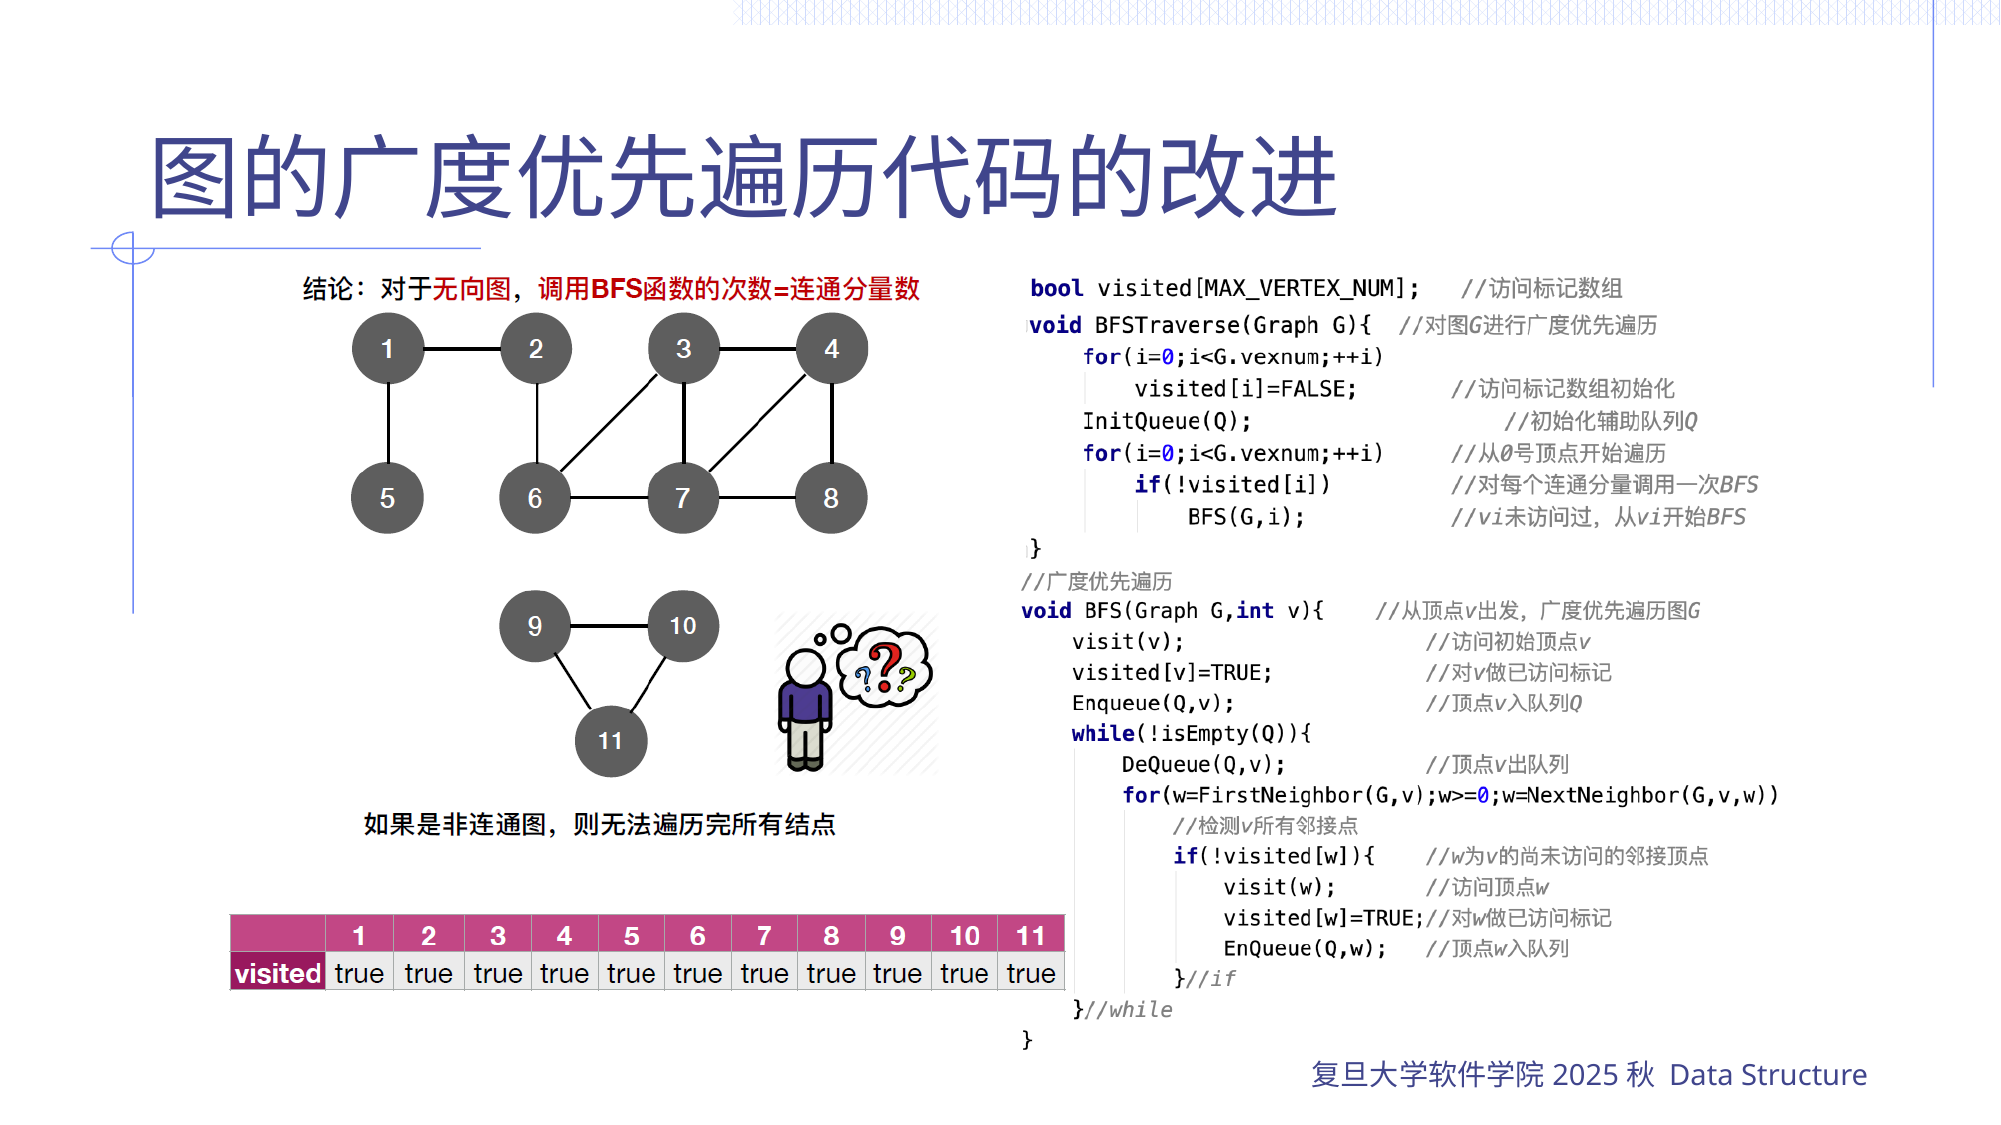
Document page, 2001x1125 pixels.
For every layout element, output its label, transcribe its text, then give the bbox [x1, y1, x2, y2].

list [208, 237, 1859, 1063]
title 图的广度优先遍历代码的改进 [133, 50, 1834, 238]
